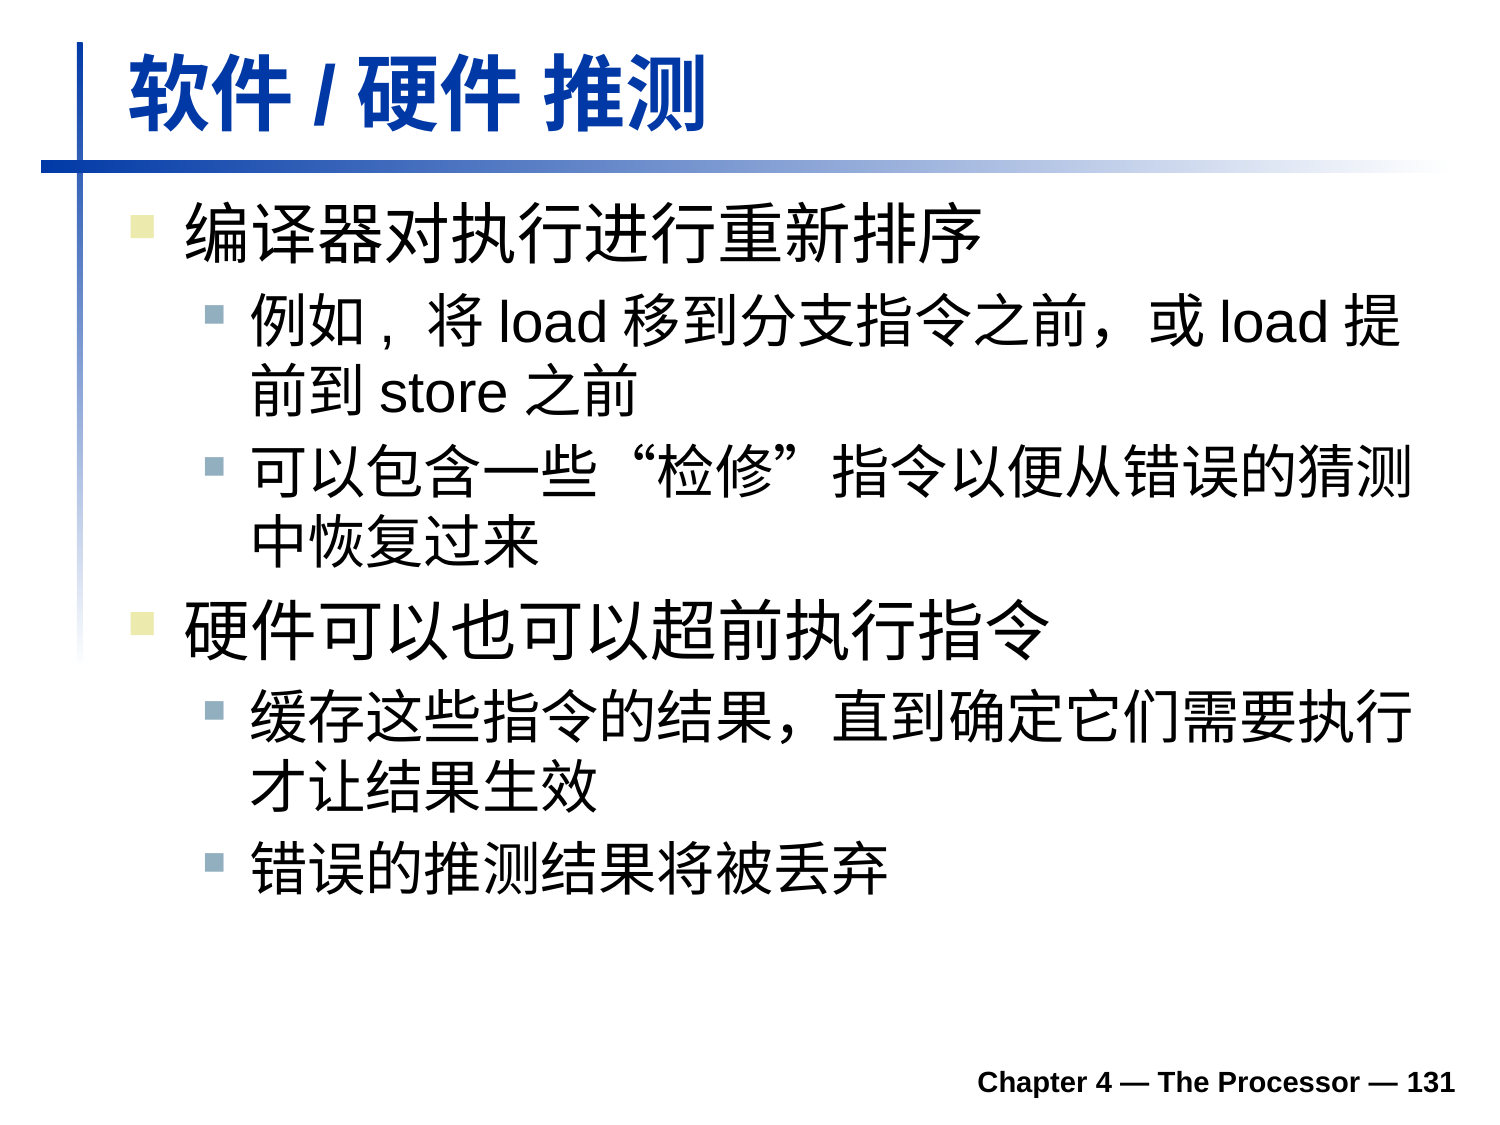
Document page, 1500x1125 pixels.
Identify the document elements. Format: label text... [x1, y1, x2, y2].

title 软件/硬件 推测 [112, 32, 1468, 149]
list 编译器对执行进行重新排序 例如, 将load移到分支指令之前，或load提前到store之前 可以包含一些“检修”指令以便从错误的猜测中恢复过来 硬件可以也可以超前执行指令 缓存这些指令的结果，直到确定它们需要执行才让结果生效 错误的推测结果将被丢弃 [112, 184, 1469, 1024]
footer Chapter 4 — The Processor — 131 [277, 1046, 1471, 1106]
